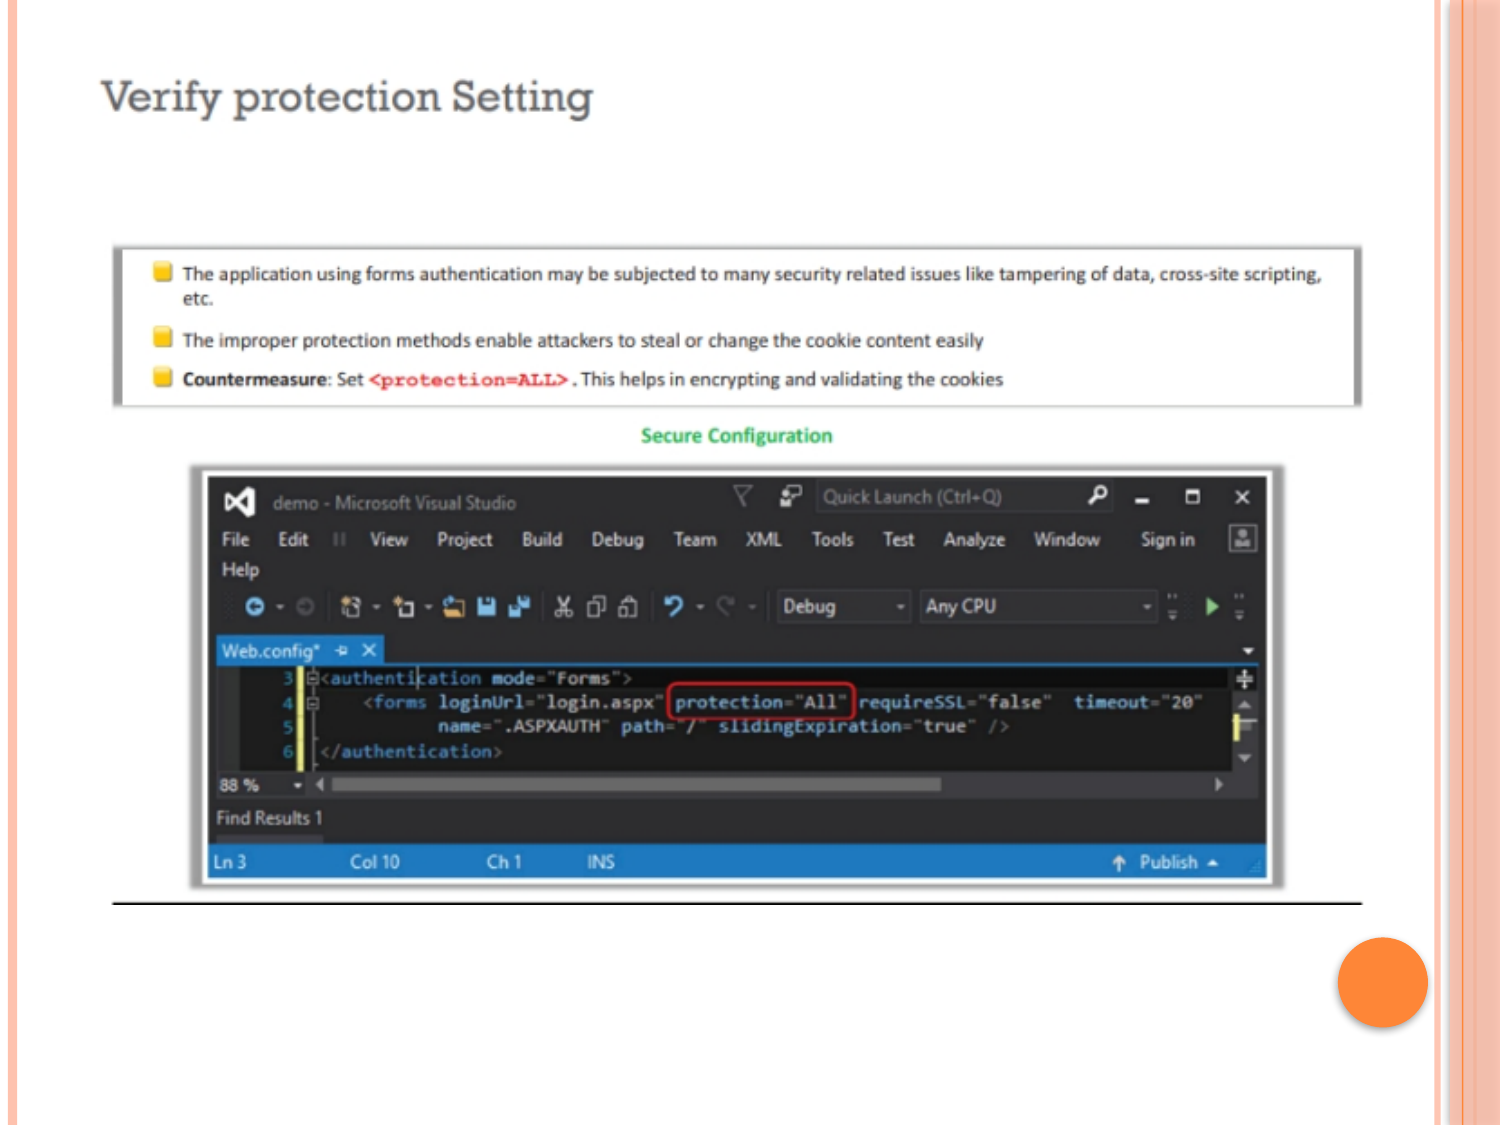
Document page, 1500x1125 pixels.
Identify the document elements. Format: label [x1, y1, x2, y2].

picture [87, 54, 621, 140]
picture [102, 230, 1377, 906]
